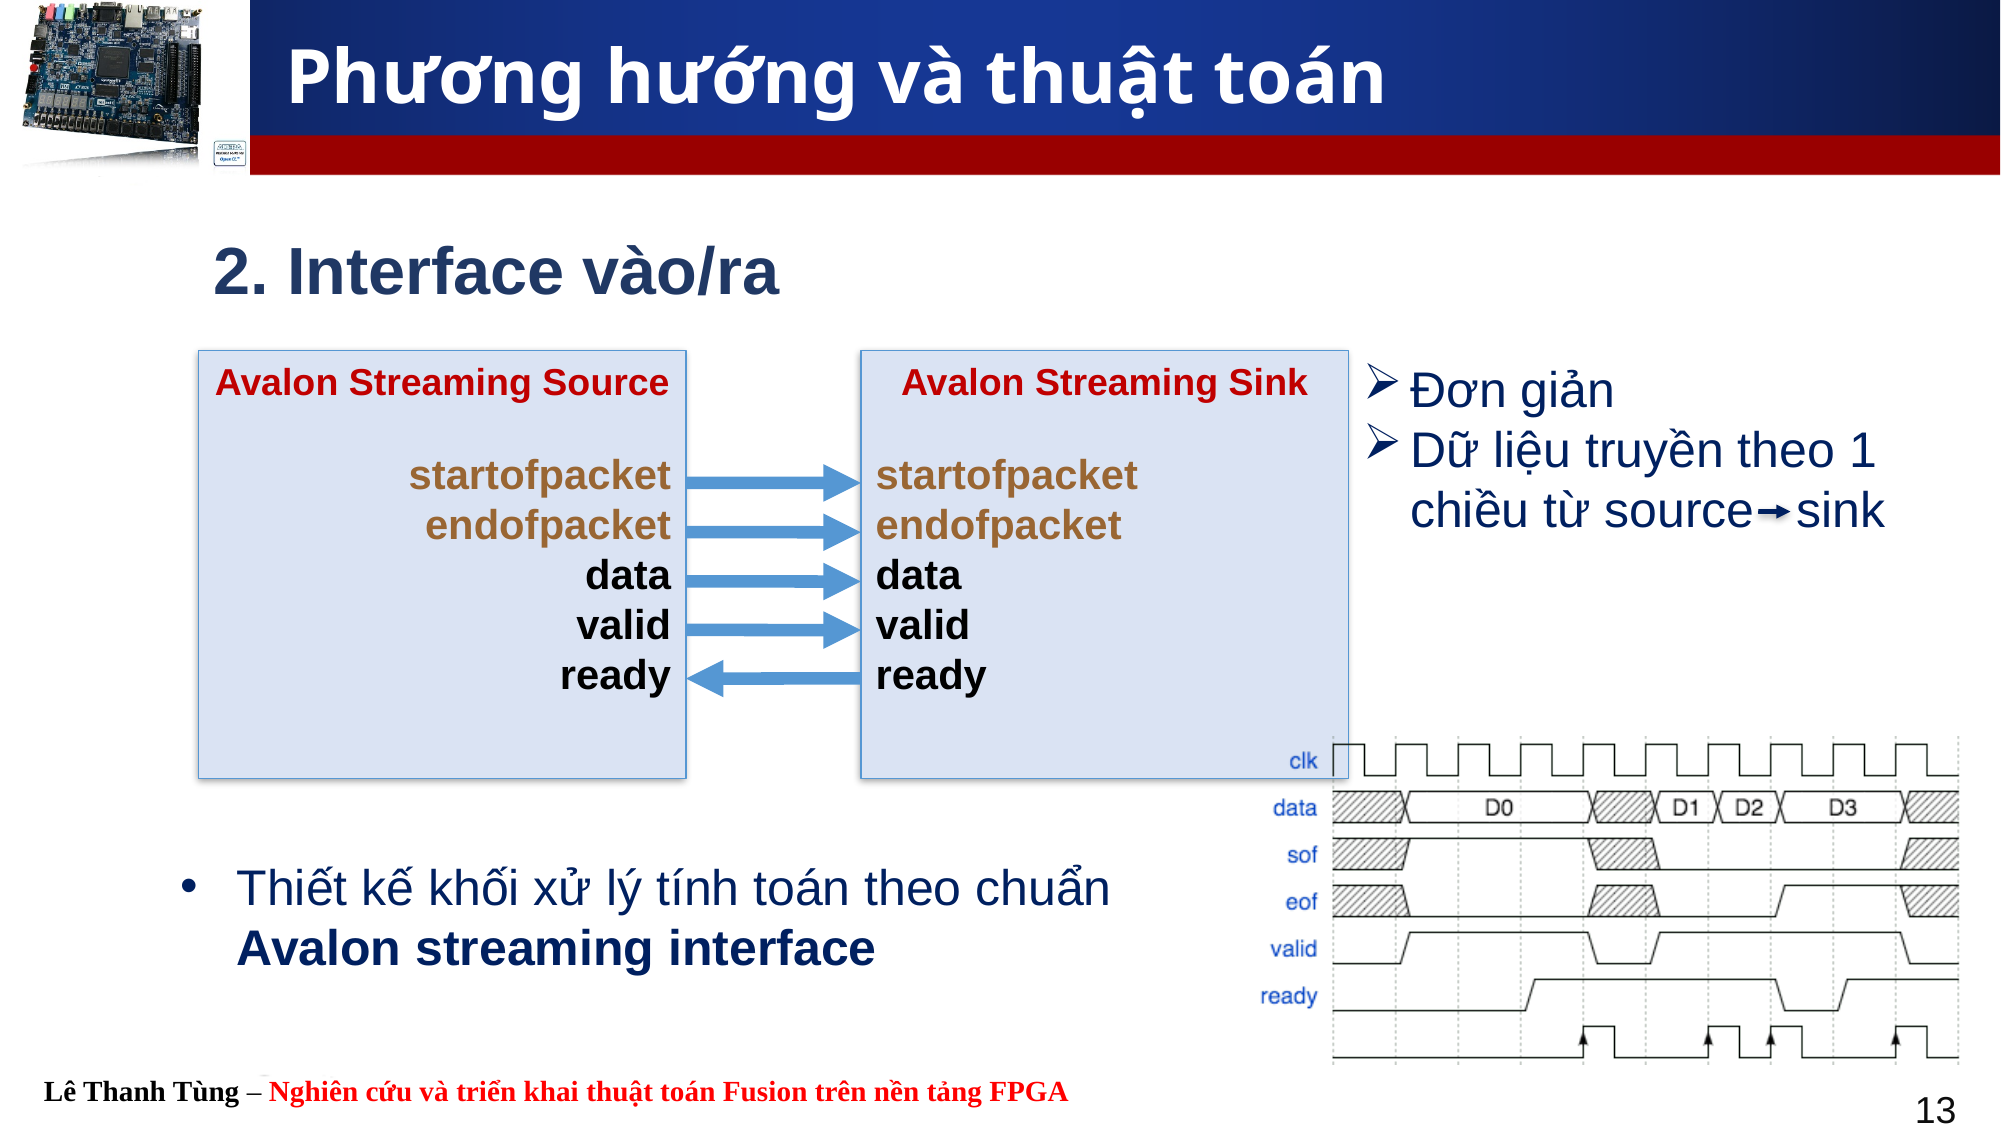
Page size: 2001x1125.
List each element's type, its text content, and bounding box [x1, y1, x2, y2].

text_box Đơn giản Dữ liệu truyền theo 1 chiều từ source sink [1349, 350, 1957, 546]
text_box Thiết kế khối xử lý tính toán theo chuẩn Avalon streaming interface [165, 847, 1207, 983]
text_box [1758, 502, 1791, 521]
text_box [198, 350, 1349, 779]
text_box 2. Interface vào/ra [198, 220, 1884, 316]
text_box Lê Thanh Tùng – Nghiên cứu và triển khai thuật toán Fusion trên nền tảng FPGA [29, 1064, 1085, 1115]
text_box 13 [1900, 1078, 1976, 1125]
text_box Phương hướng và thuật toán [270, 20, 2000, 126]
picture [0, 0, 2001, 1125]
